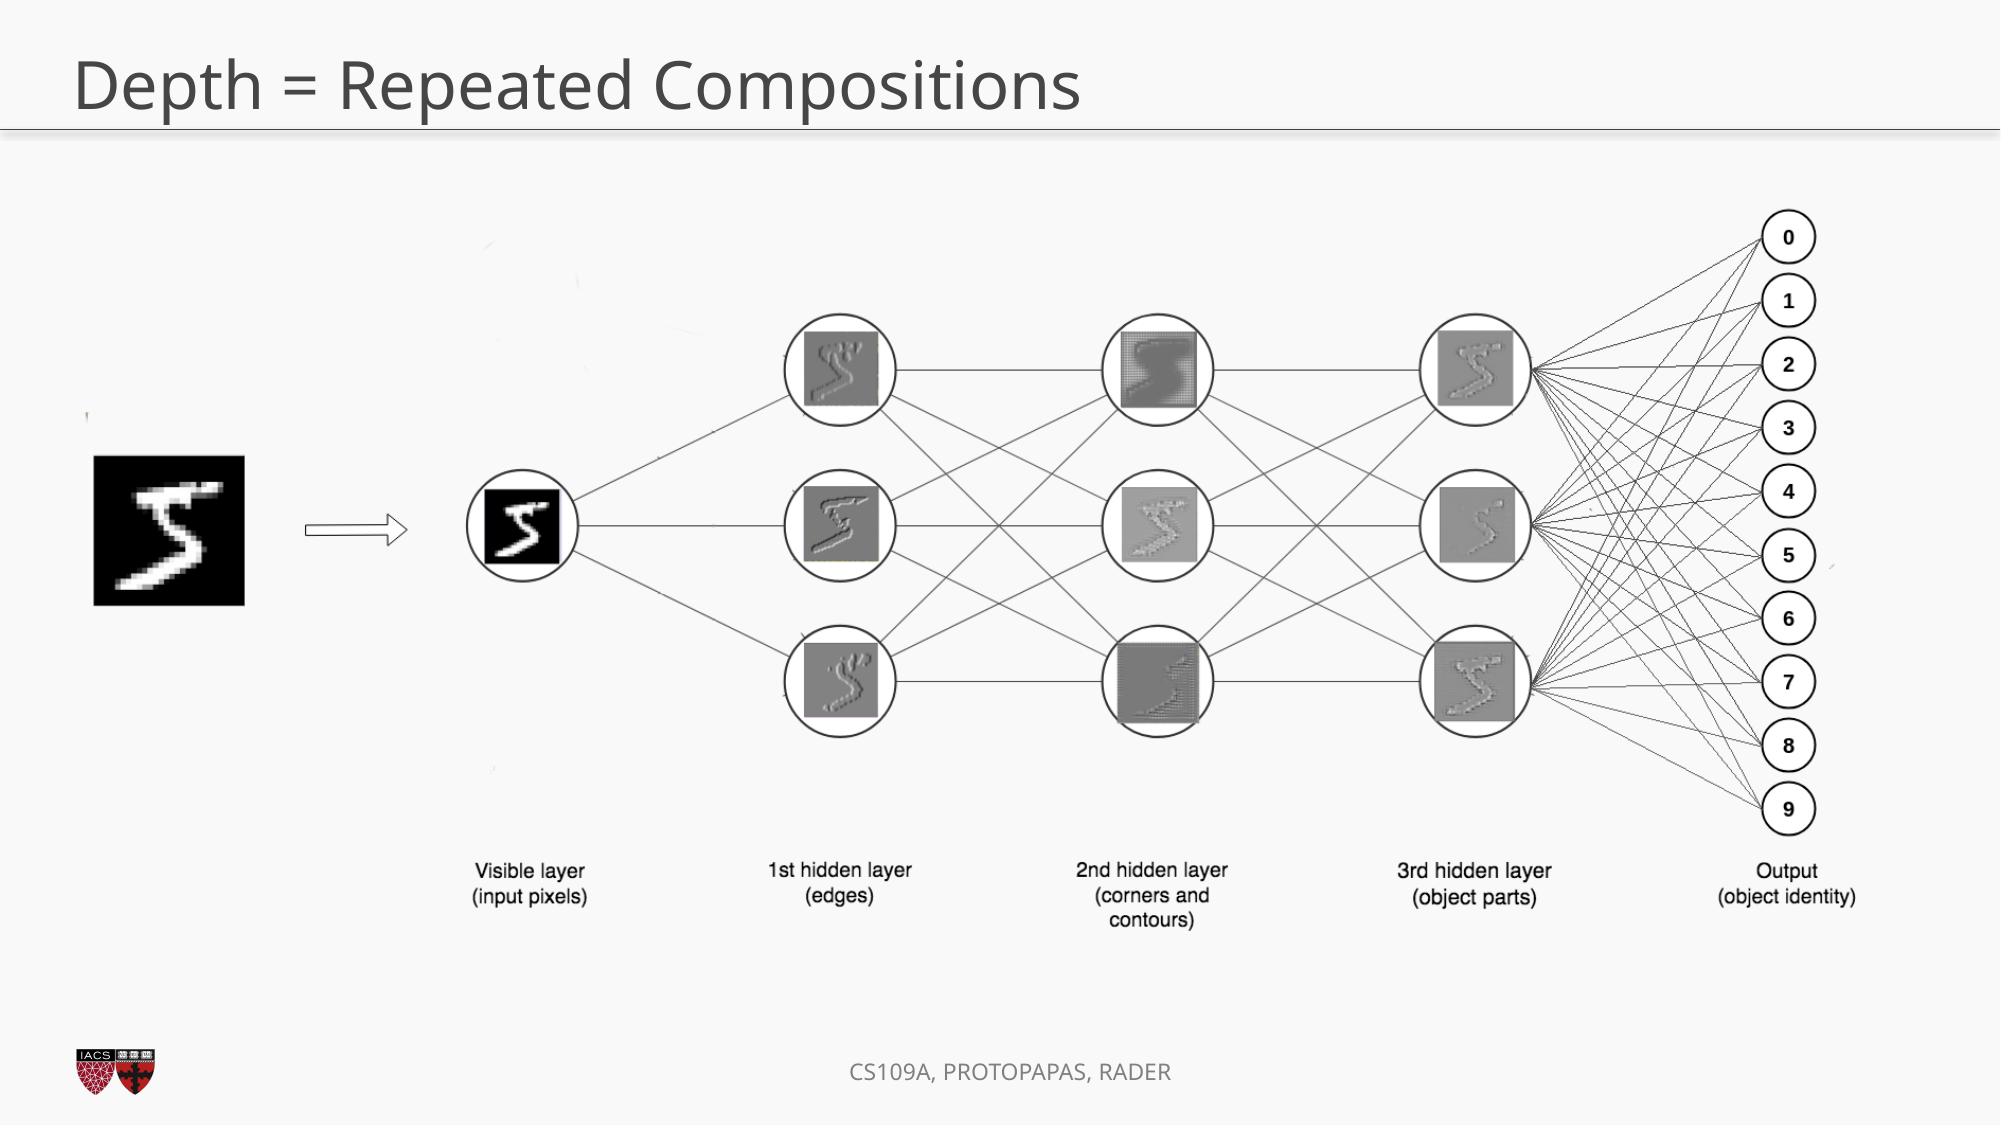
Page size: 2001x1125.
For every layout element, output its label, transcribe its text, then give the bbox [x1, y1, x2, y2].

picture [75, 1049, 155, 1095]
picture [73, 161, 1927, 933]
title Depth = Repeated Compositions [57, 35, 1943, 162]
